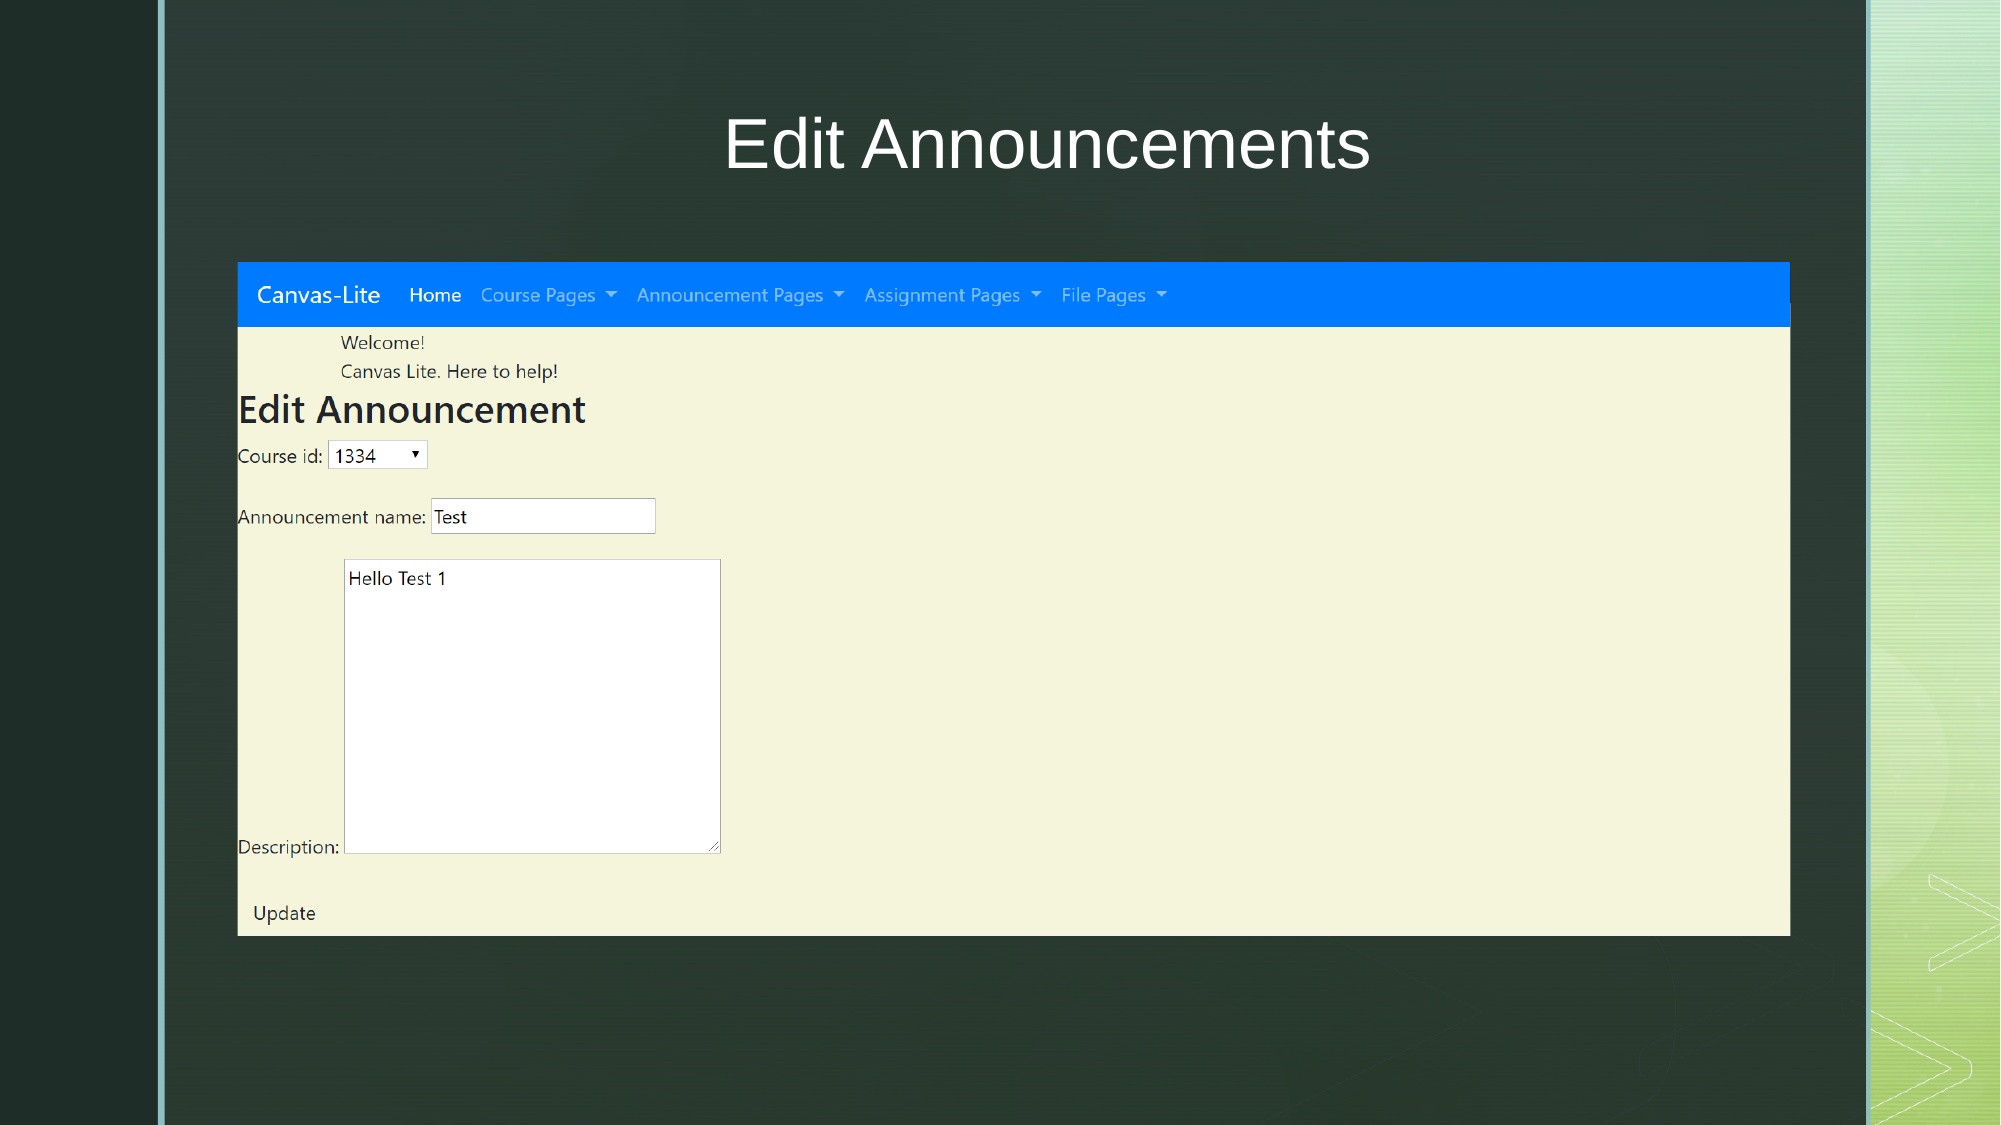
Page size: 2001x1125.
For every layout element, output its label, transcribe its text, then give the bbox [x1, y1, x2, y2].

picture [1871, 0, 2001, 1125]
picture [237, 261, 1791, 936]
text_box Edit Announcements [640, 103, 1388, 200]
